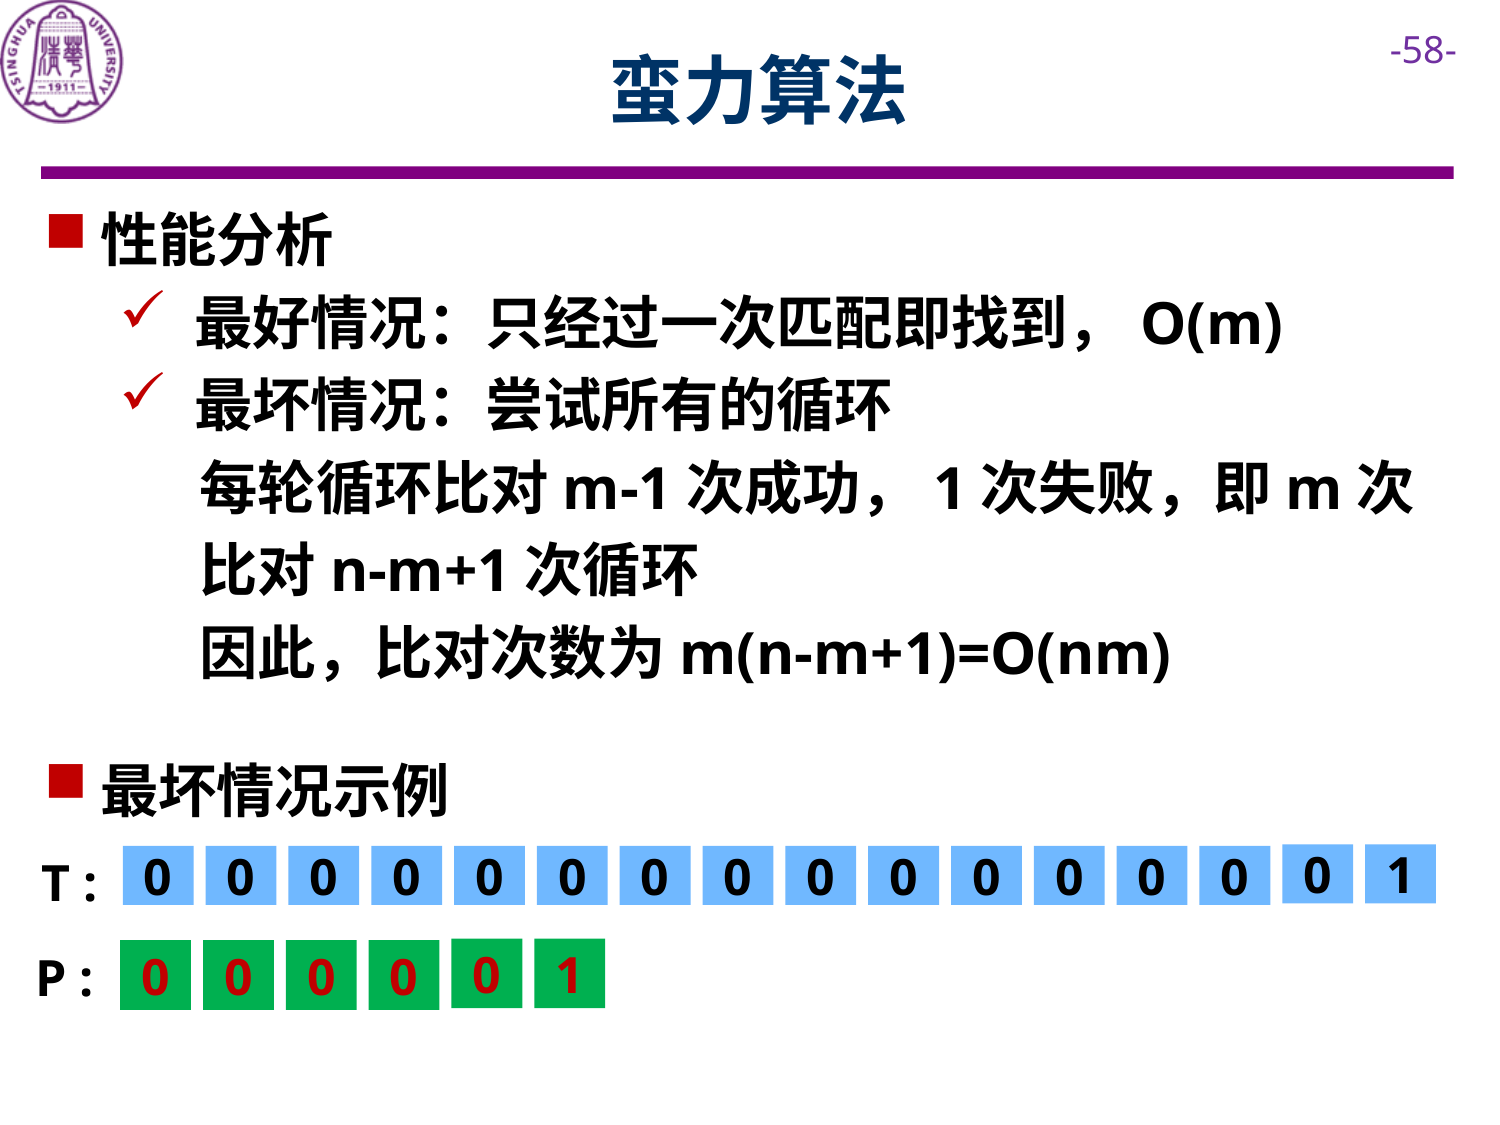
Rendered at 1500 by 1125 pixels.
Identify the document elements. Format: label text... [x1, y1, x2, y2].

text_box 1 [1365, 844, 1436, 904]
text_box 0 [1116, 845, 1188, 905]
text_box 0 [536, 845, 608, 905]
text_box 0 [205, 845, 277, 905]
text_box 0 [951, 845, 1022, 905]
title 蛮力算法 [135, 13, 1383, 165]
text_box 0 [785, 845, 857, 905]
text_box T : [34, 845, 106, 919]
text_box 0 [454, 845, 525, 905]
text_box 0 [1033, 845, 1105, 905]
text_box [29, 938, 606, 1014]
picture [0, 0, 124, 124]
text_box 0 [371, 845, 443, 905]
text_box 0 [1282, 844, 1354, 904]
text_box 最坏情况示例 [29, 746, 514, 832]
text_box 0 [1199, 845, 1271, 905]
text_box 0 [868, 845, 940, 905]
text_box 0 [122, 845, 194, 905]
text_box 0 [288, 845, 360, 905]
text_box 0 [619, 845, 691, 905]
text_box 0 [702, 845, 774, 905]
